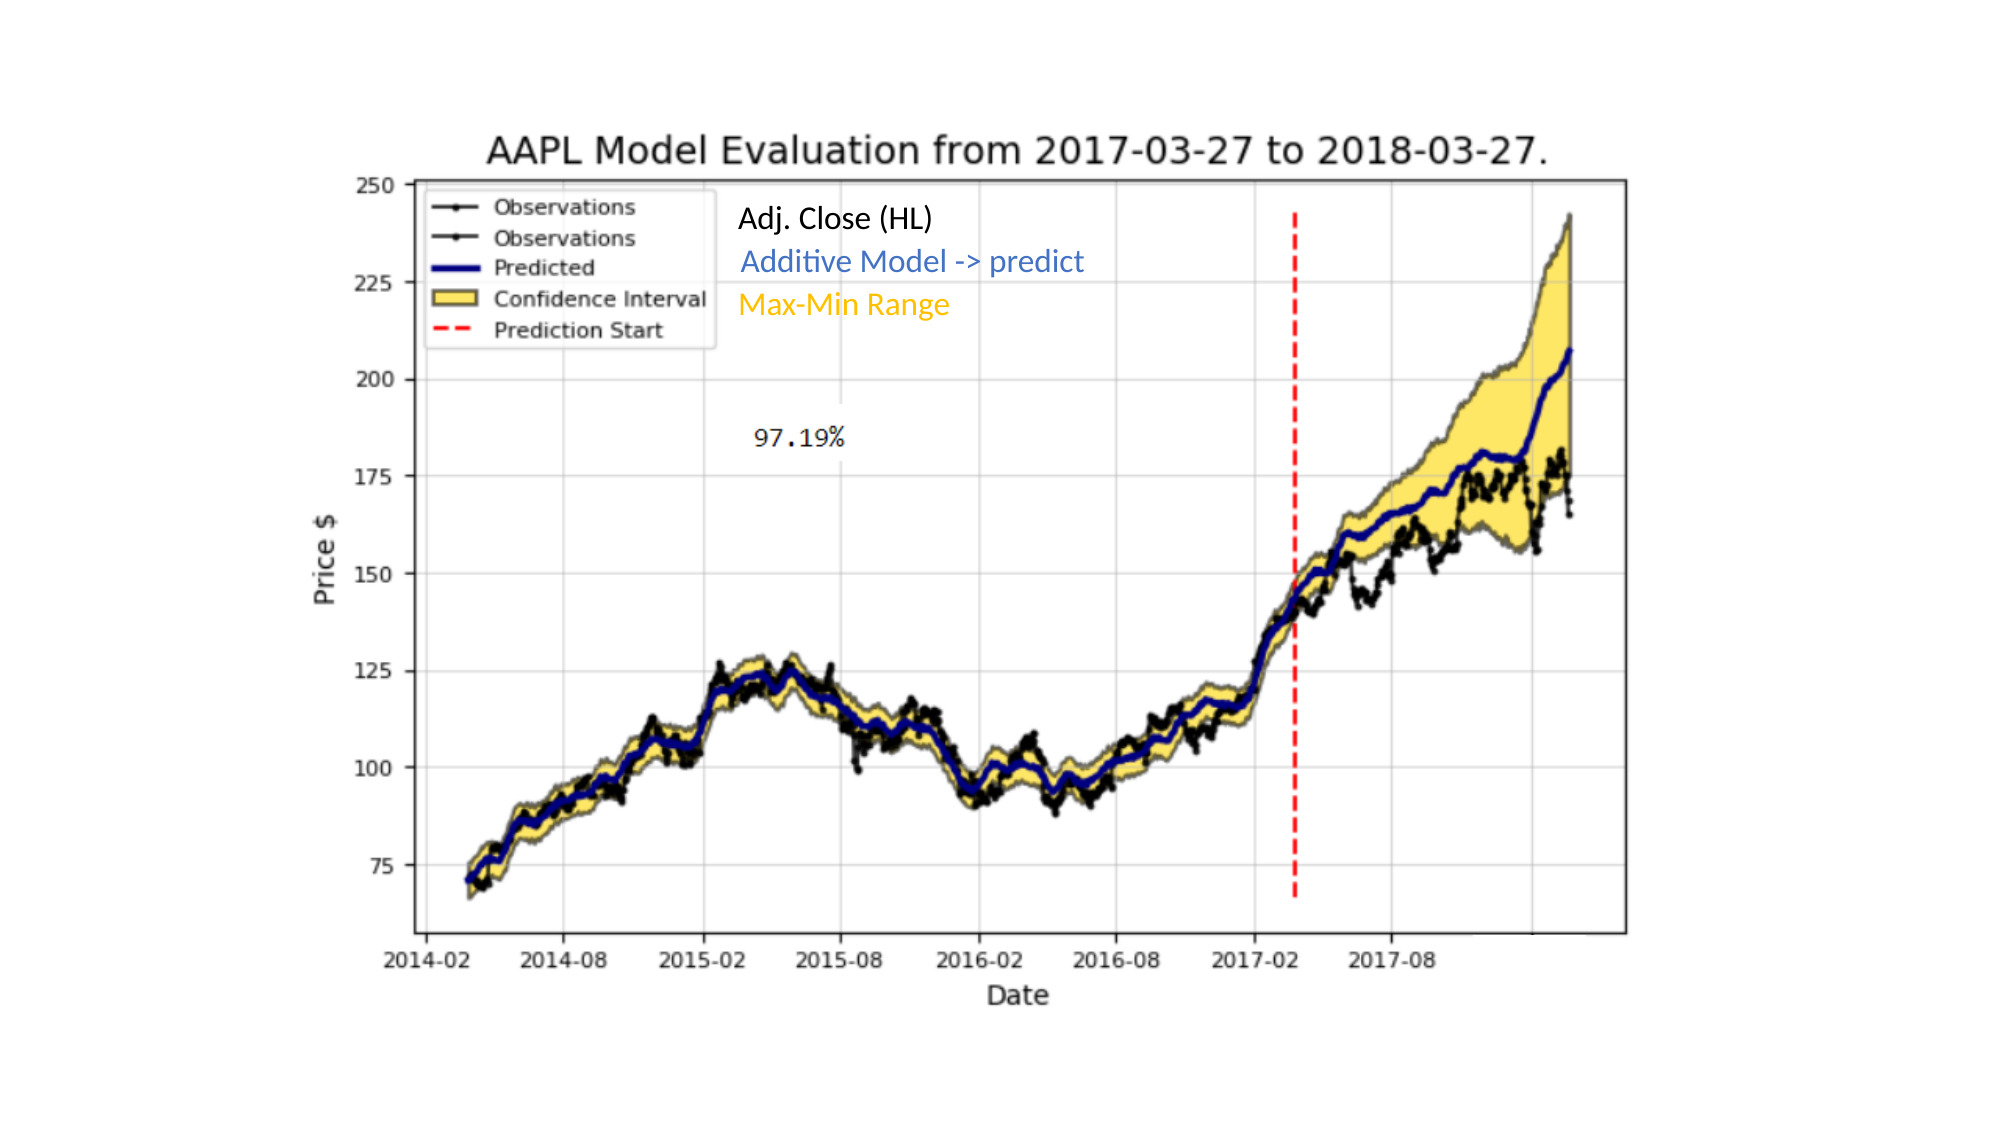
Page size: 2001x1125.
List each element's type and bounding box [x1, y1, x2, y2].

picture [292, 112, 1668, 1027]
